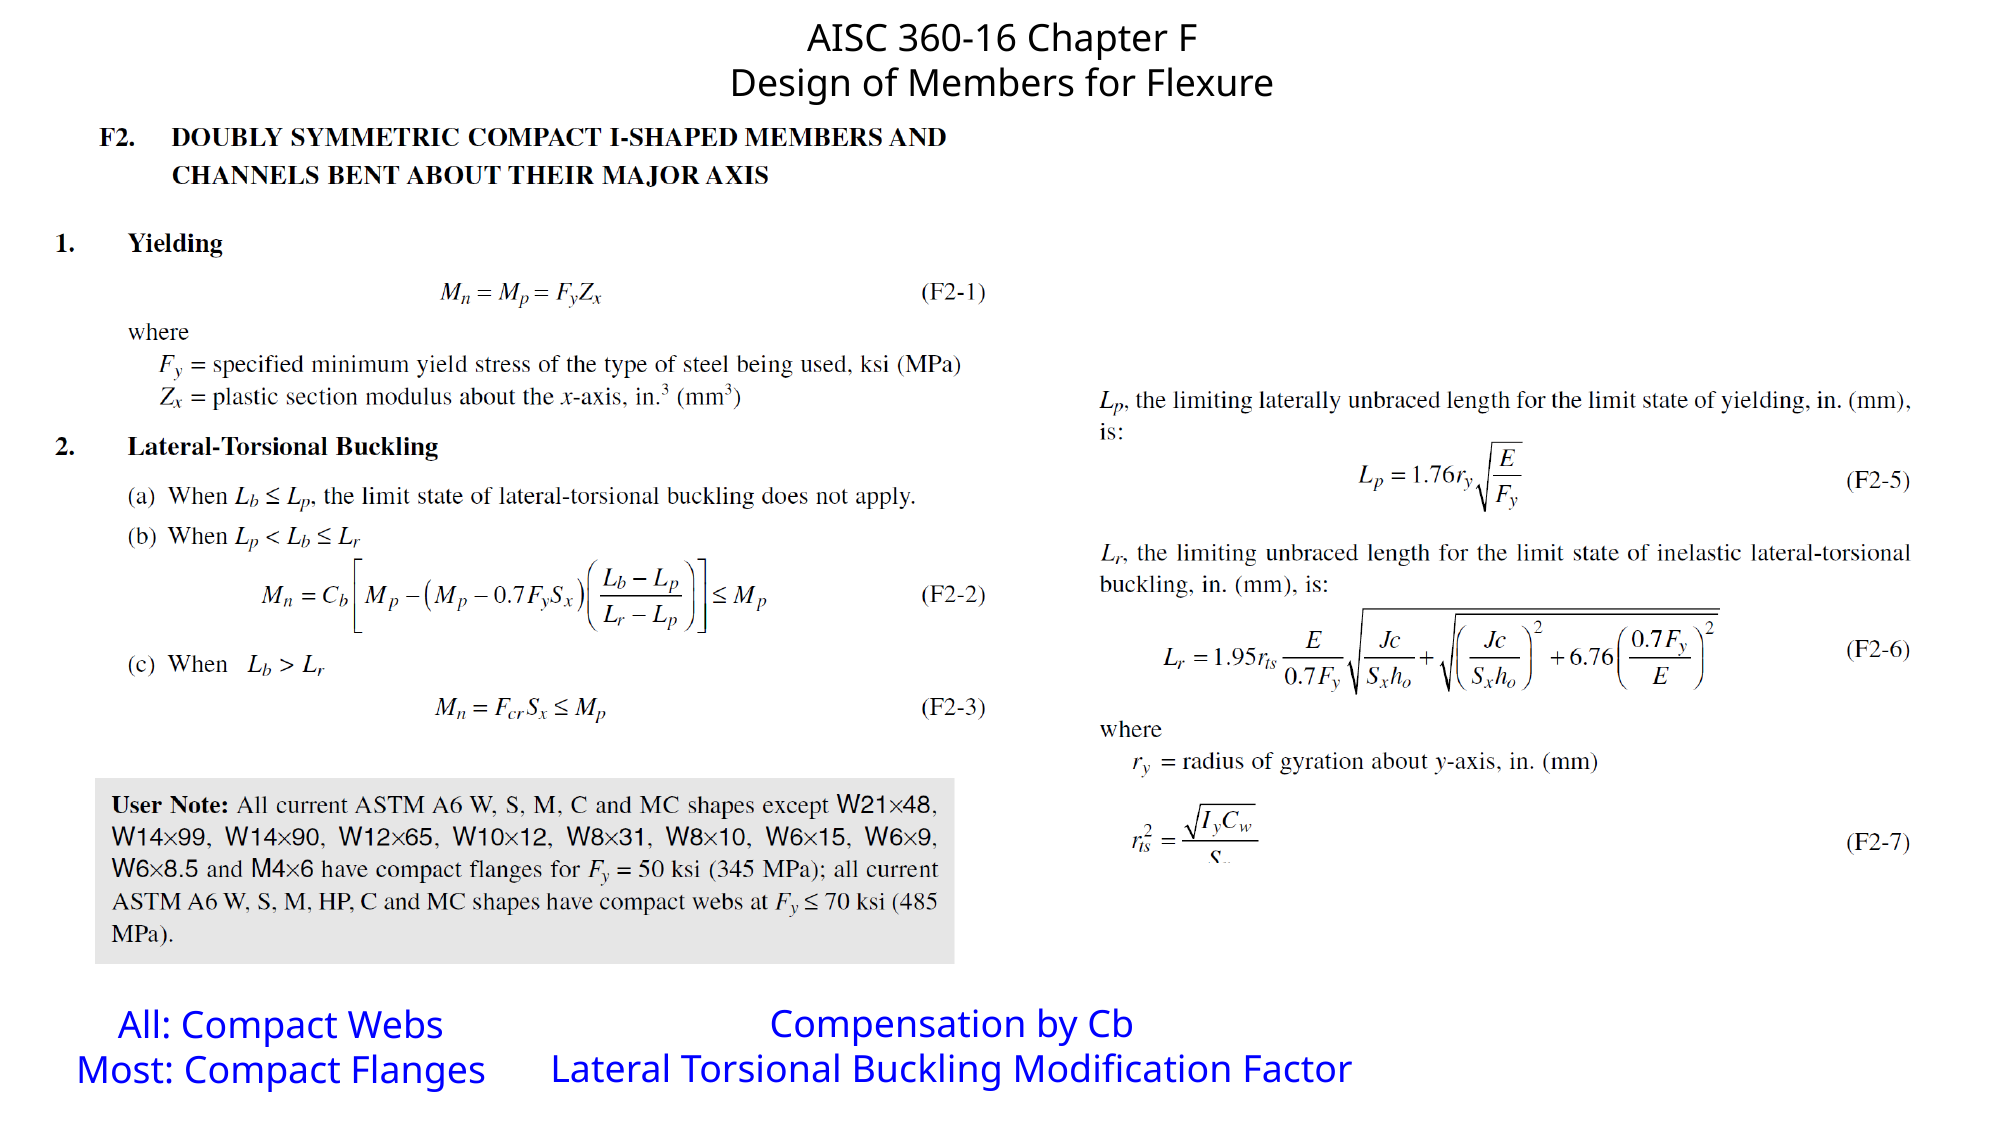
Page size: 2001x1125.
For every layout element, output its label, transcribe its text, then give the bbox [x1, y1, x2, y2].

text_box All: Compact Webs Most: Compact Flanges [51, 993, 511, 1099]
picture [91, 109, 969, 203]
text_box AISC 360-16 Chapter F Design of Members for Flexure [570, 6, 1435, 111]
picture [78, 767, 969, 970]
text_box Compensation by Cb Lateral Torsional Buckling Modification Factor [512, 992, 1392, 1097]
picture [1075, 369, 1933, 863]
picture [22, 216, 1003, 733]
